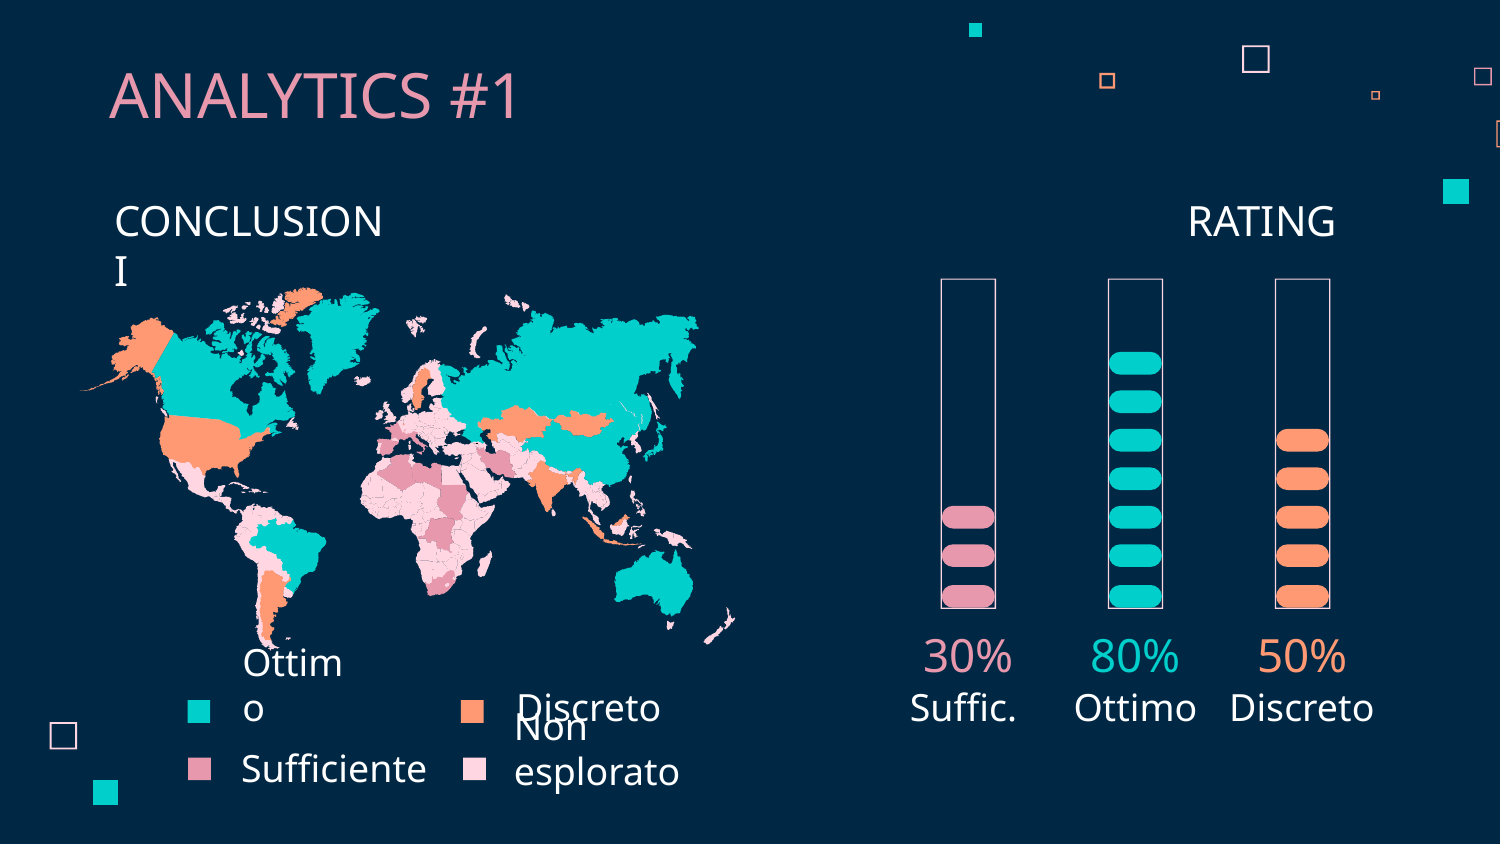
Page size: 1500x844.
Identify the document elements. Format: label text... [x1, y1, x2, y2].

text_box RATING [994, 180, 1353, 245]
text_box Non esplorato [498, 743, 774, 808]
text_box [188, 757, 211, 781]
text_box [1107, 278, 1164, 610]
text_box [187, 700, 211, 723]
subtitle Ottimo [227, 679, 377, 741]
subtitle Suffic. [874, 679, 1042, 744]
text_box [79, 287, 736, 651]
text_box CONCLUSIONI [99, 180, 408, 245]
subtitle 80% [1060, 632, 1210, 697]
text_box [940, 278, 997, 610]
text_box [463, 757, 486, 781]
subtitle Discreto [500, 679, 687, 743]
text_box Sufficiente [226, 741, 450, 806]
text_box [1274, 278, 1331, 610]
title ANALYTICS #1 [94, 51, 871, 146]
subtitle 50% [1228, 632, 1378, 697]
subtitle 30% [893, 632, 1043, 697]
subtitle Ottimo [1042, 679, 1213, 744]
text_box [460, 700, 484, 723]
subtitle Discreto [1213, 679, 1391, 744]
